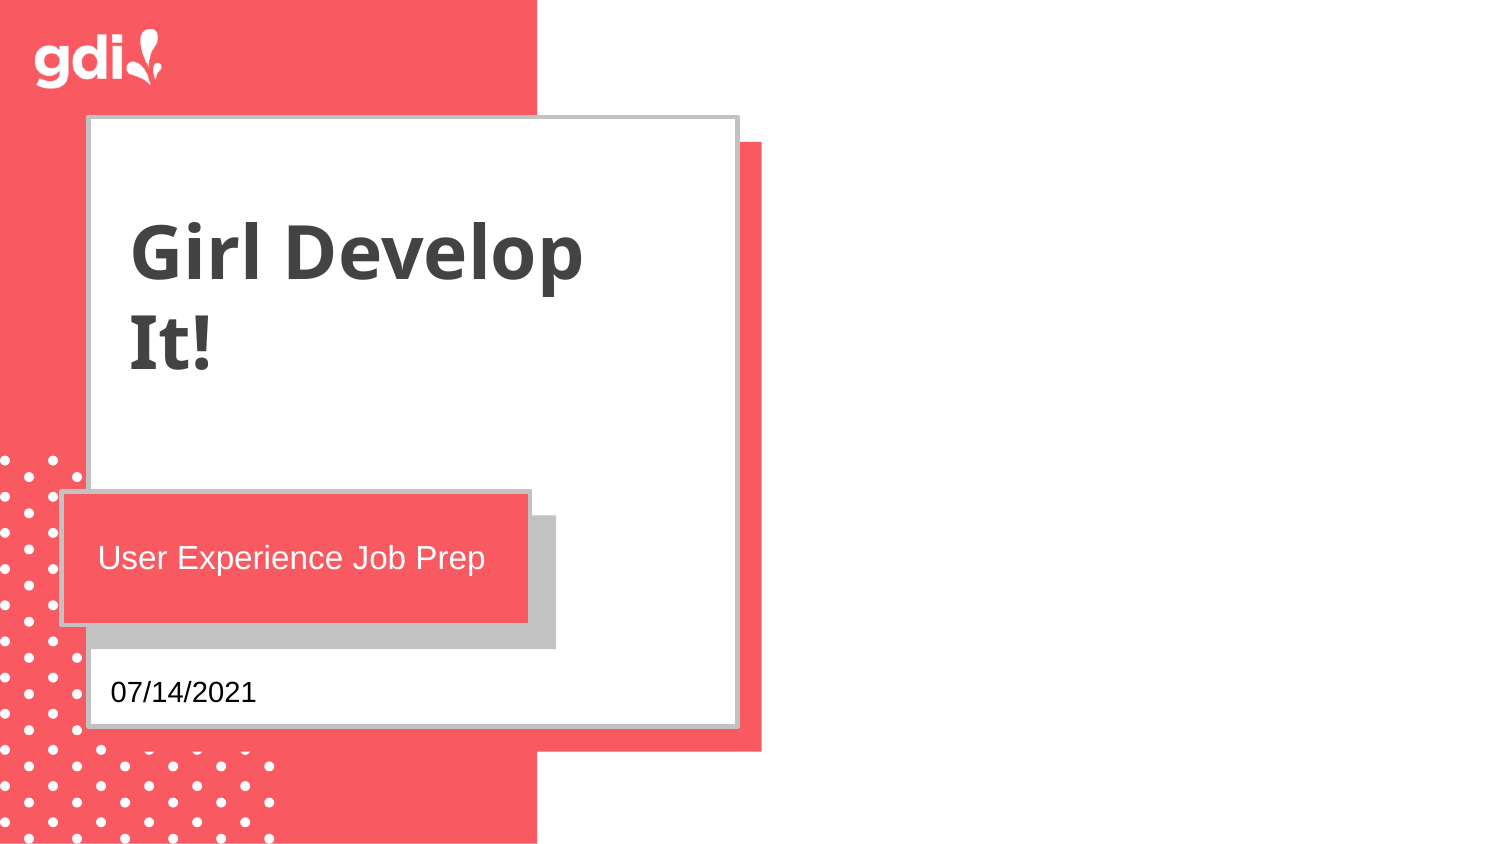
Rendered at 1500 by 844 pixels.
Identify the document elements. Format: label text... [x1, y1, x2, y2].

text_box 07/14/2021 [95, 657, 295, 723]
picture [34, 28, 162, 89]
subtitle User Experience Job Prep [66, 495, 518, 617]
title Girl Develop It! [114, 149, 696, 440]
